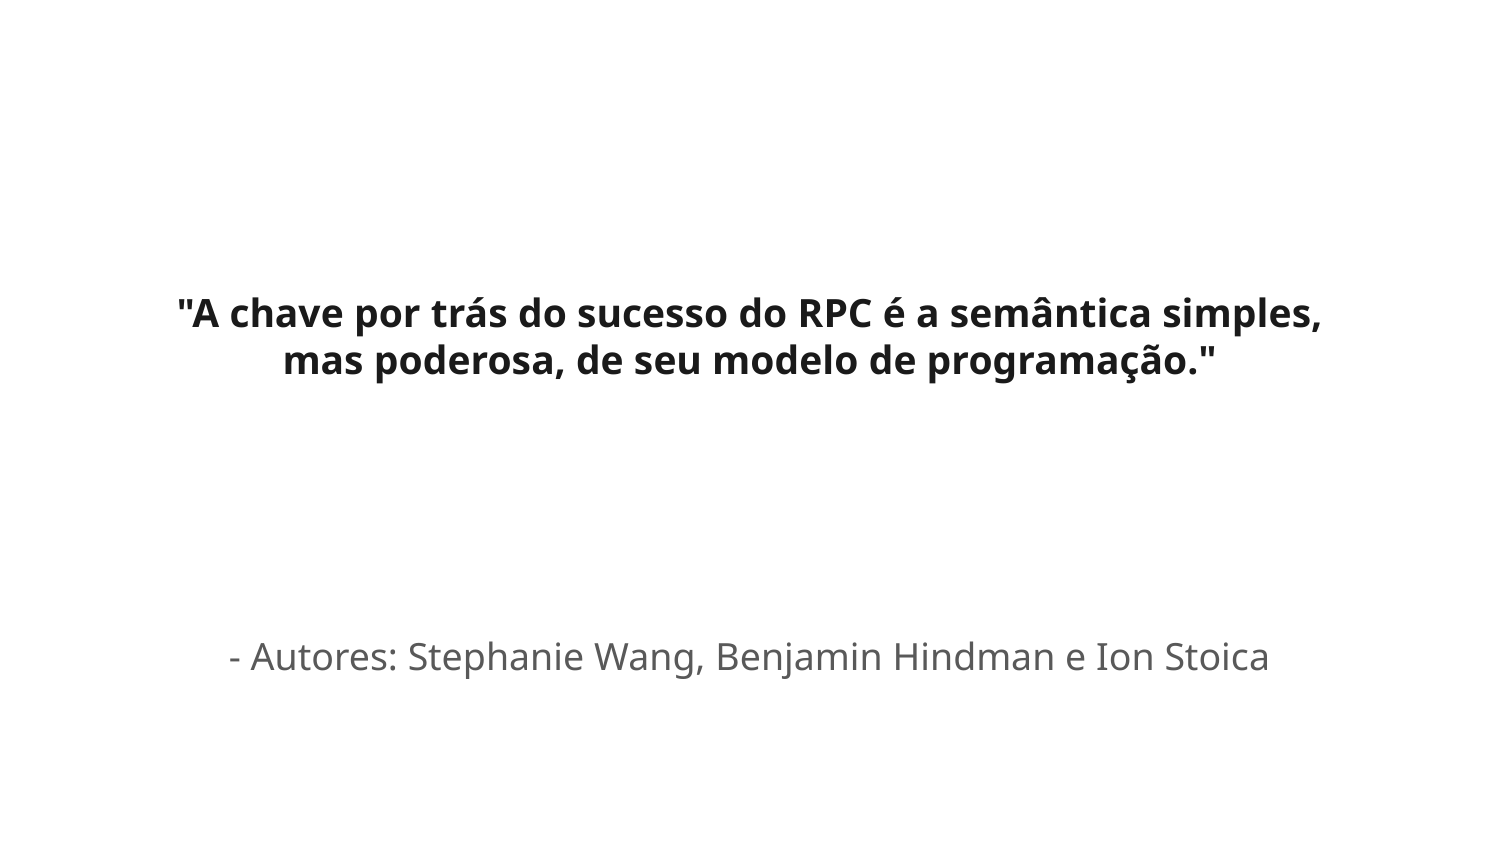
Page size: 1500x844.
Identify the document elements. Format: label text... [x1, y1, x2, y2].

title "A chave por trás do sucesso do RPC é a semântica simples, mas poderosa, de seu modelo de programação." [126, 272, 1374, 398]
list - Autores: Stephanie Wang, Benjamin Hindman e Ion Stoica [126, 618, 1374, 704]
